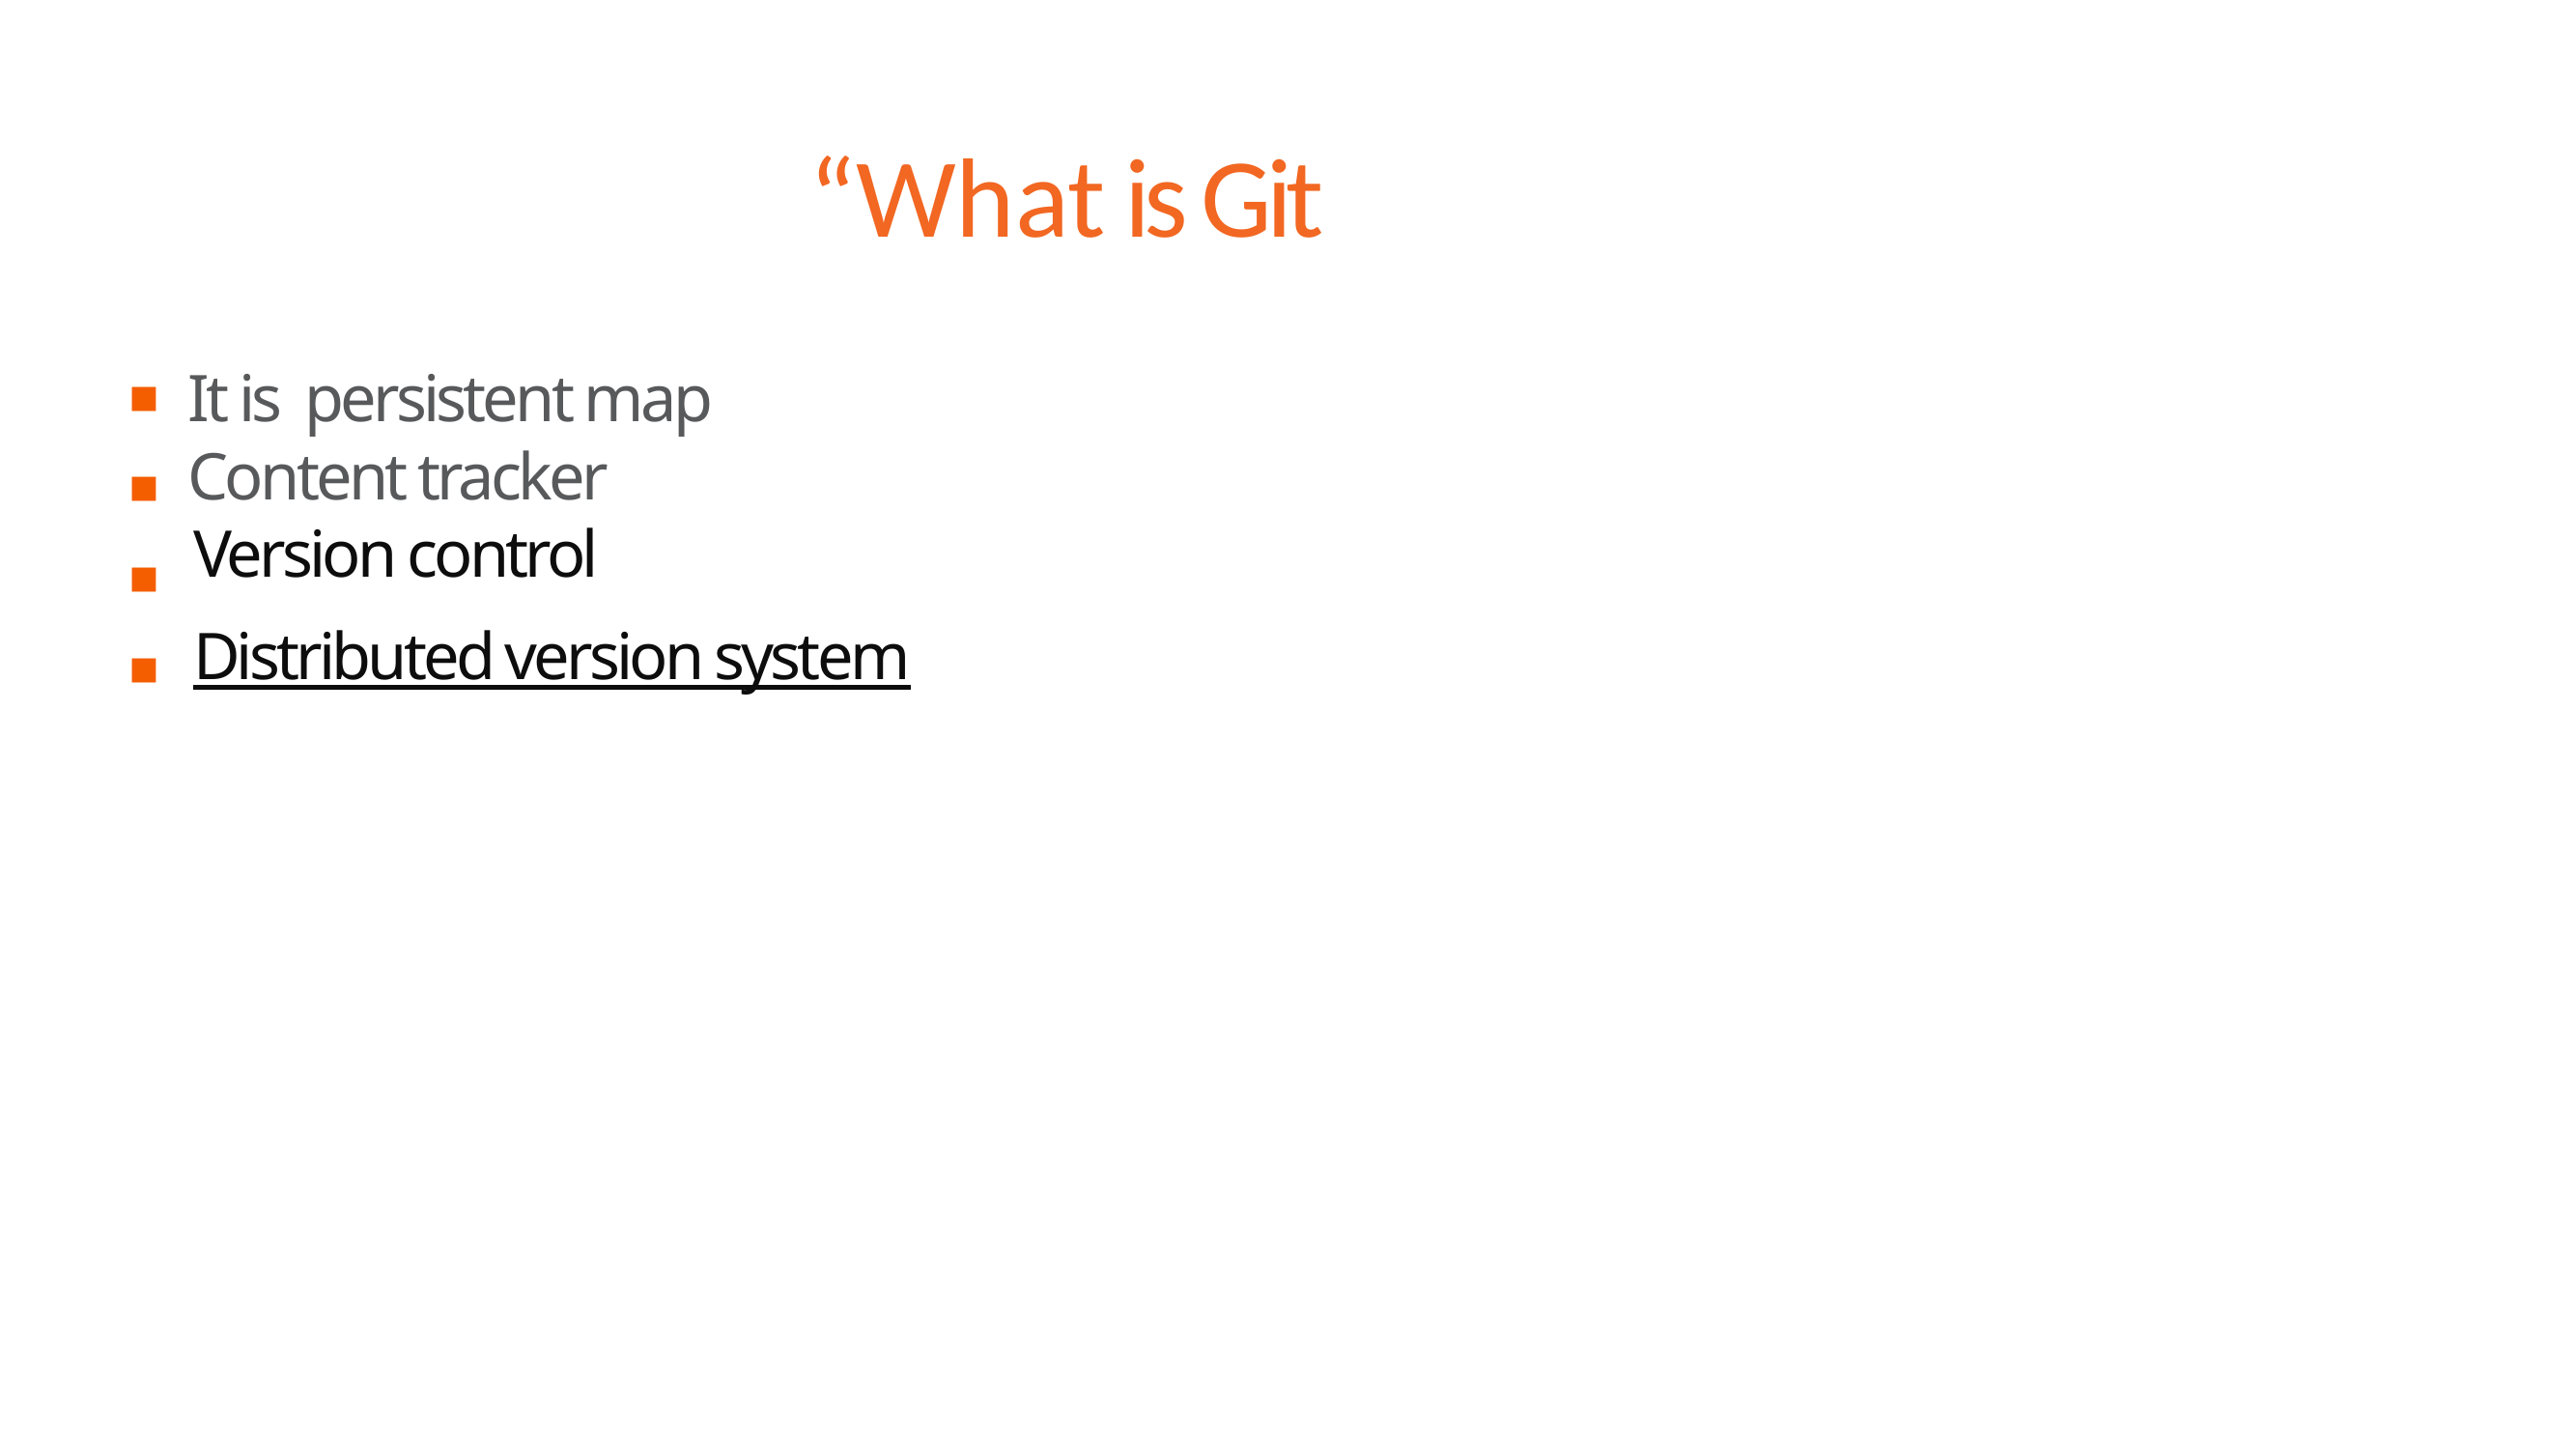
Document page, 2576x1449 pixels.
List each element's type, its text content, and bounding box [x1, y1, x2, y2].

title “What is Git [596, 125, 1980, 367]
text_box Distributed version system [191, 614, 1209, 693]
text_box Content tracker [185, 435, 1203, 513]
text_box Version control [191, 513, 1209, 591]
text_box It is persistent map [185, 356, 1203, 435]
text_box ▪ ▪ ▪ ▪ [125, 363, 155, 694]
